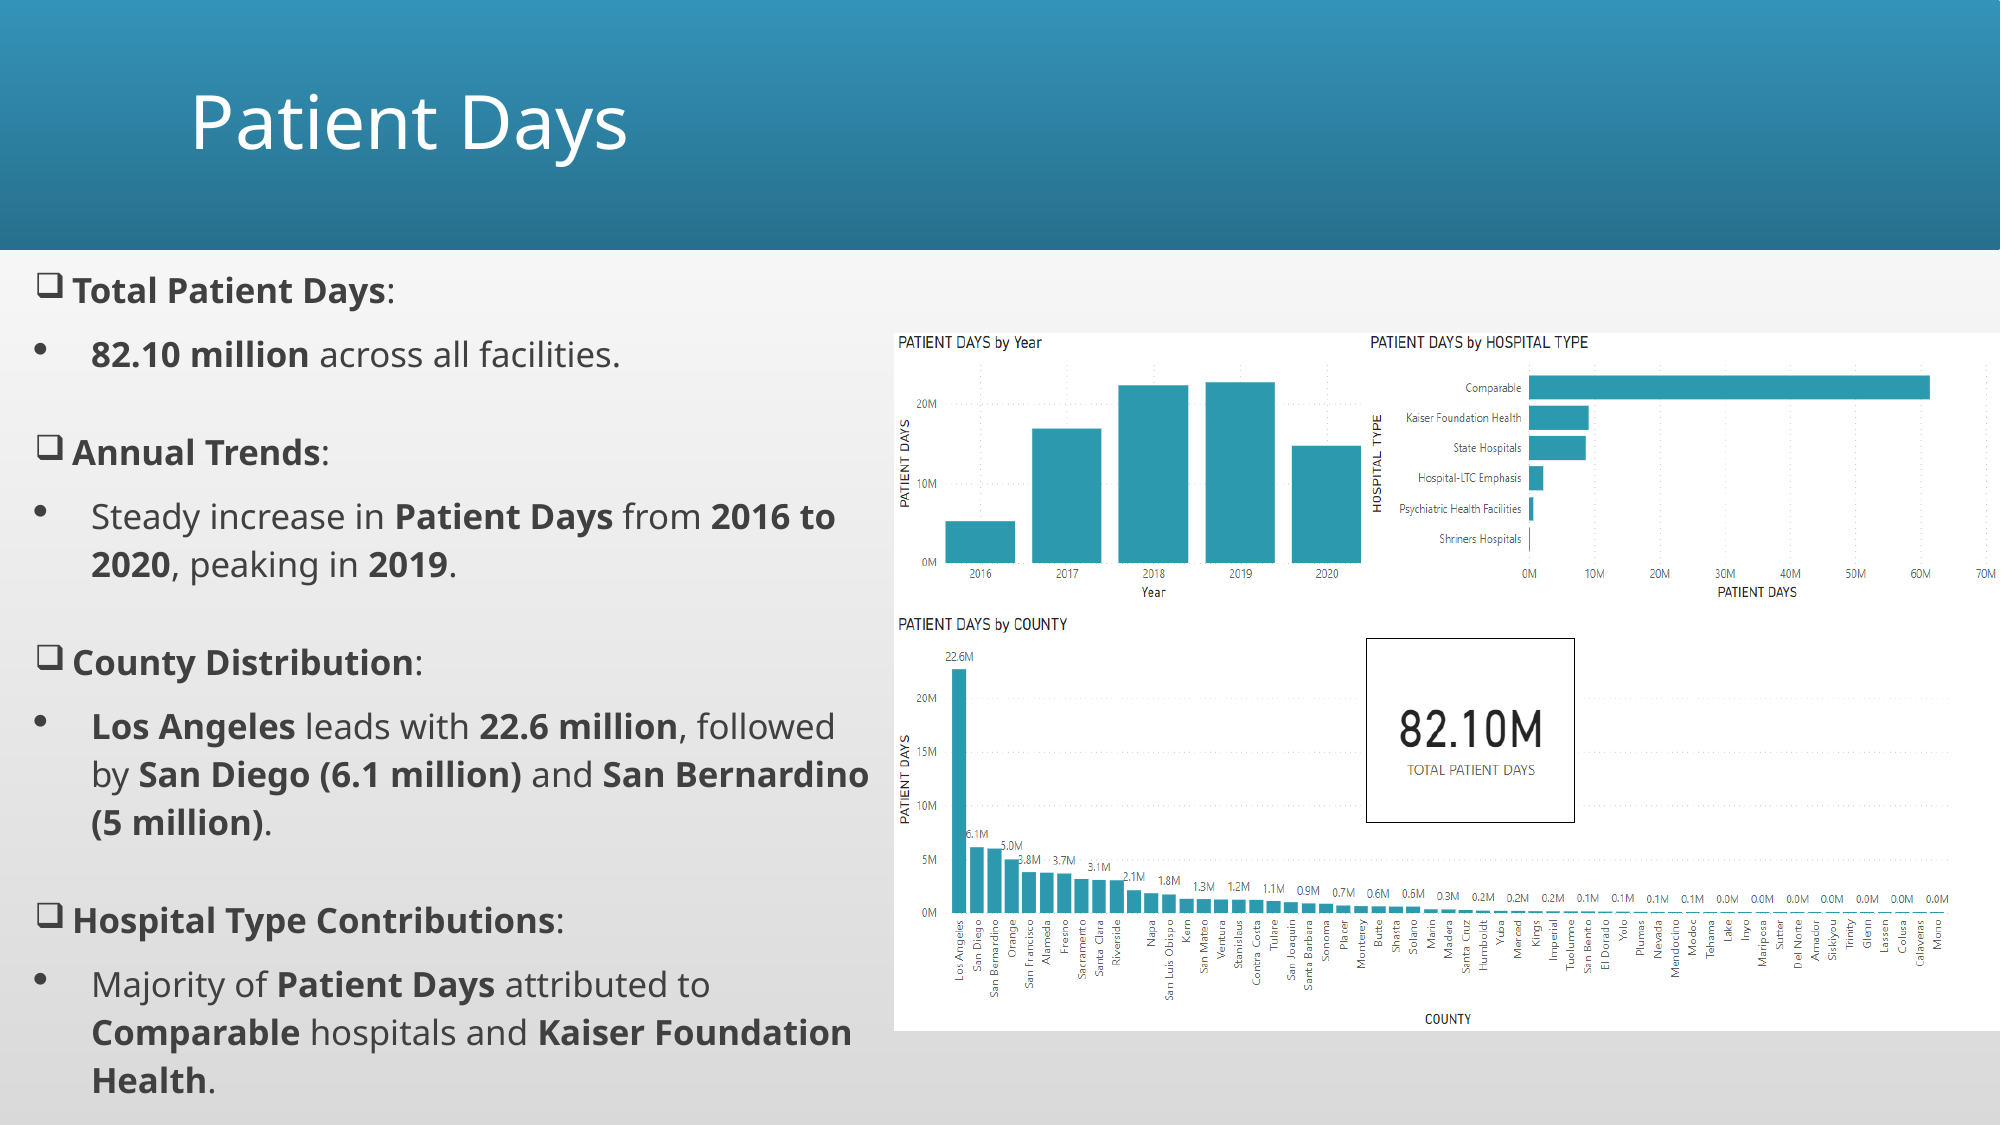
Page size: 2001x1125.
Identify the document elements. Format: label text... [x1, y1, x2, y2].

picture [894, 333, 2000, 1031]
list Total Patient Days: 82.10 million across all facilities. Annual Trends: Steady increase in Patient Days from 2016 to 2020, peaking in 2019. County Distribution: Los Angeles leads with 22.6 million, followed by San Diego (6.1 million) and San Bernardino (5 million). Hospital Type Contributions: Majority of Patient Days attributed to Comparable hospitals and Kaiser Foundation Health. [19, 255, 894, 1109]
title Patient Days [174, 16, 1825, 234]
